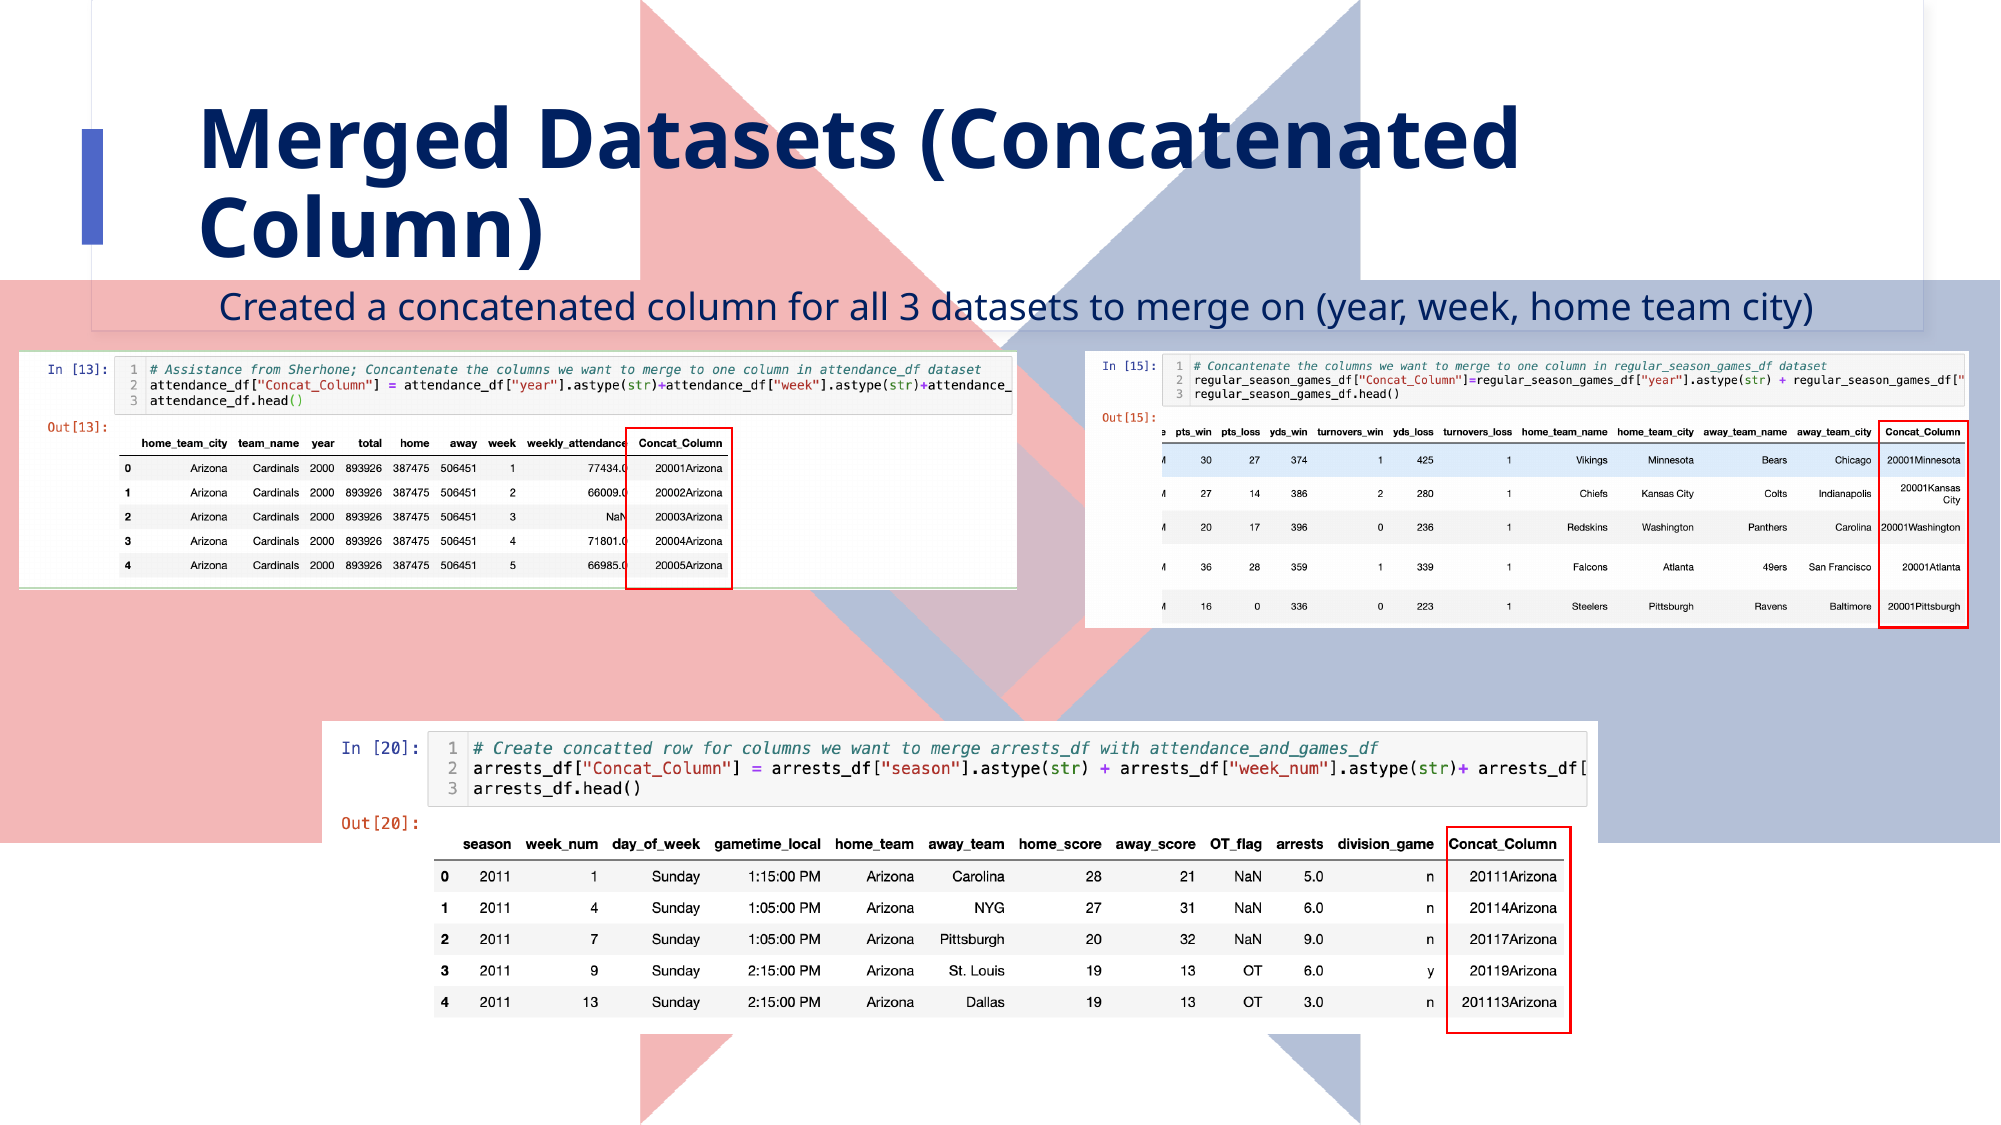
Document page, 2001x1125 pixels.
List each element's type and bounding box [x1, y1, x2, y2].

list [1085, 351, 1969, 628]
picture [0, 0, 2000, 1125]
